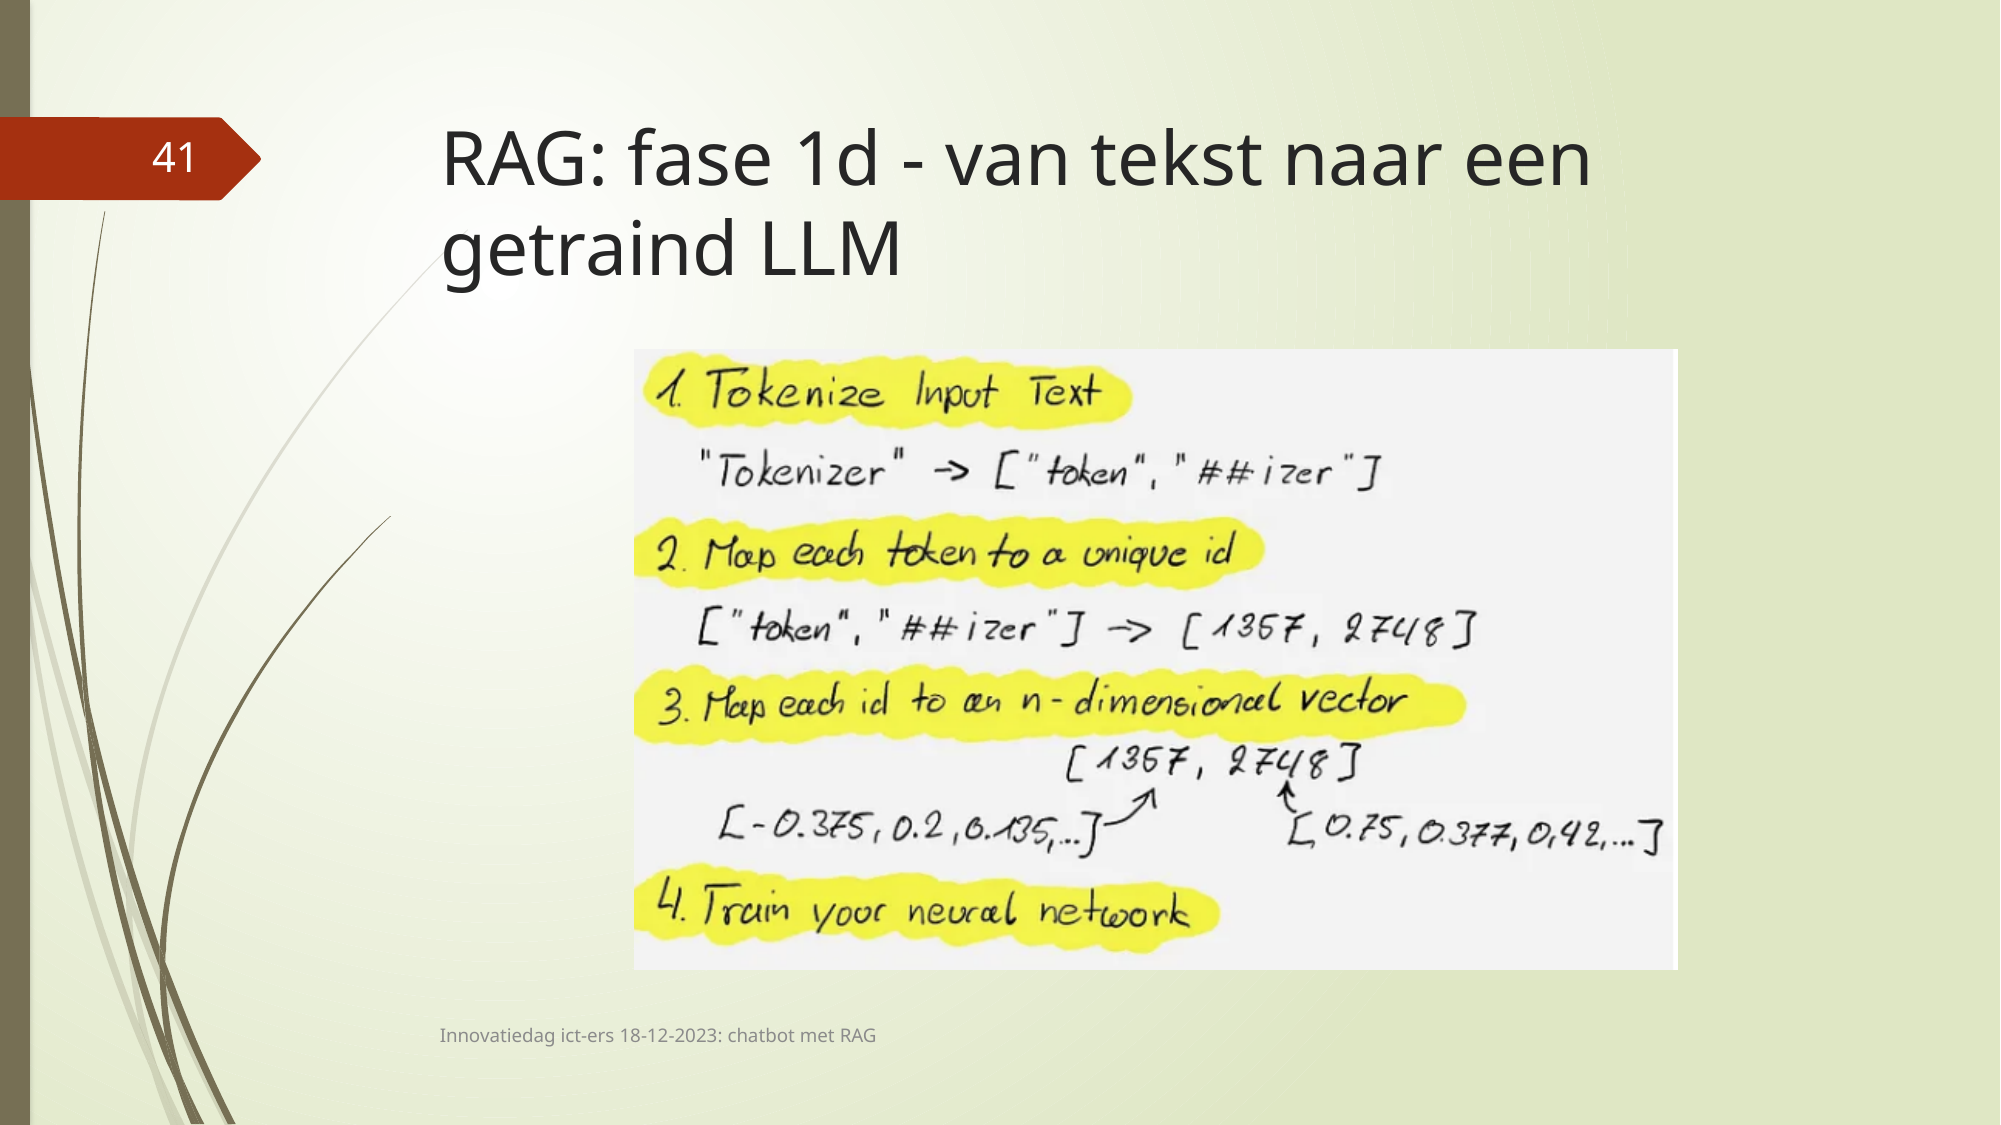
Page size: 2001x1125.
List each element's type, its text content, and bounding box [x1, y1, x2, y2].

slide_number 41 [87, 129, 216, 190]
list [634, 349, 1678, 971]
title RAG: fase 1d - van tekst naar een getraind LLM [425, 102, 1888, 313]
footer Innovatiedag ict-ers 18-12-2023: chatbot met RAG [424, 1006, 1675, 1067]
